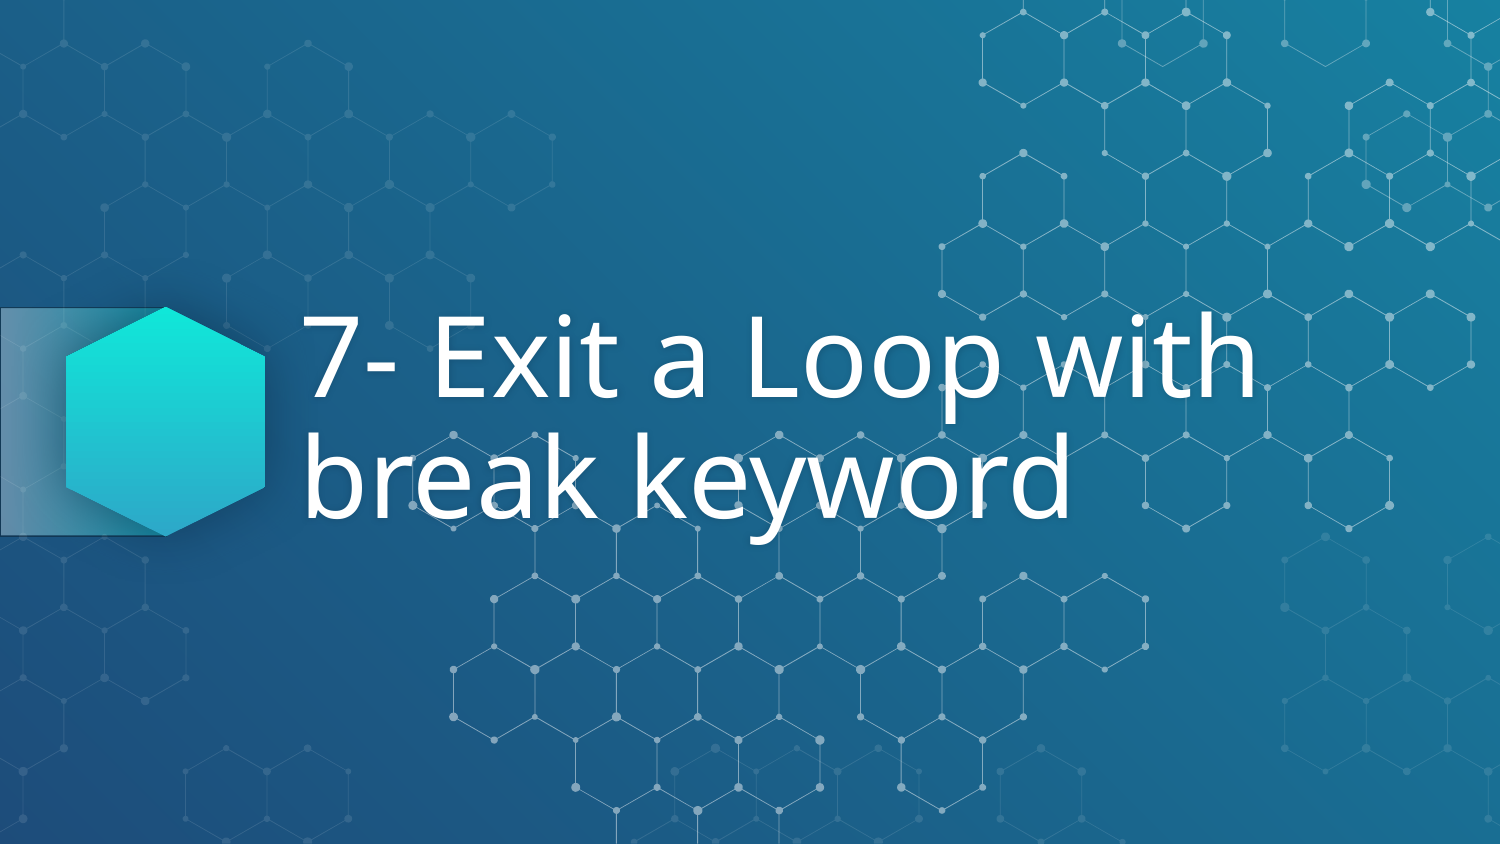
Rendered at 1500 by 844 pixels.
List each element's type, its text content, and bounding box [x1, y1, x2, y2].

title 7- Exit a Loop with break keyword [299, 326, 1388, 517]
